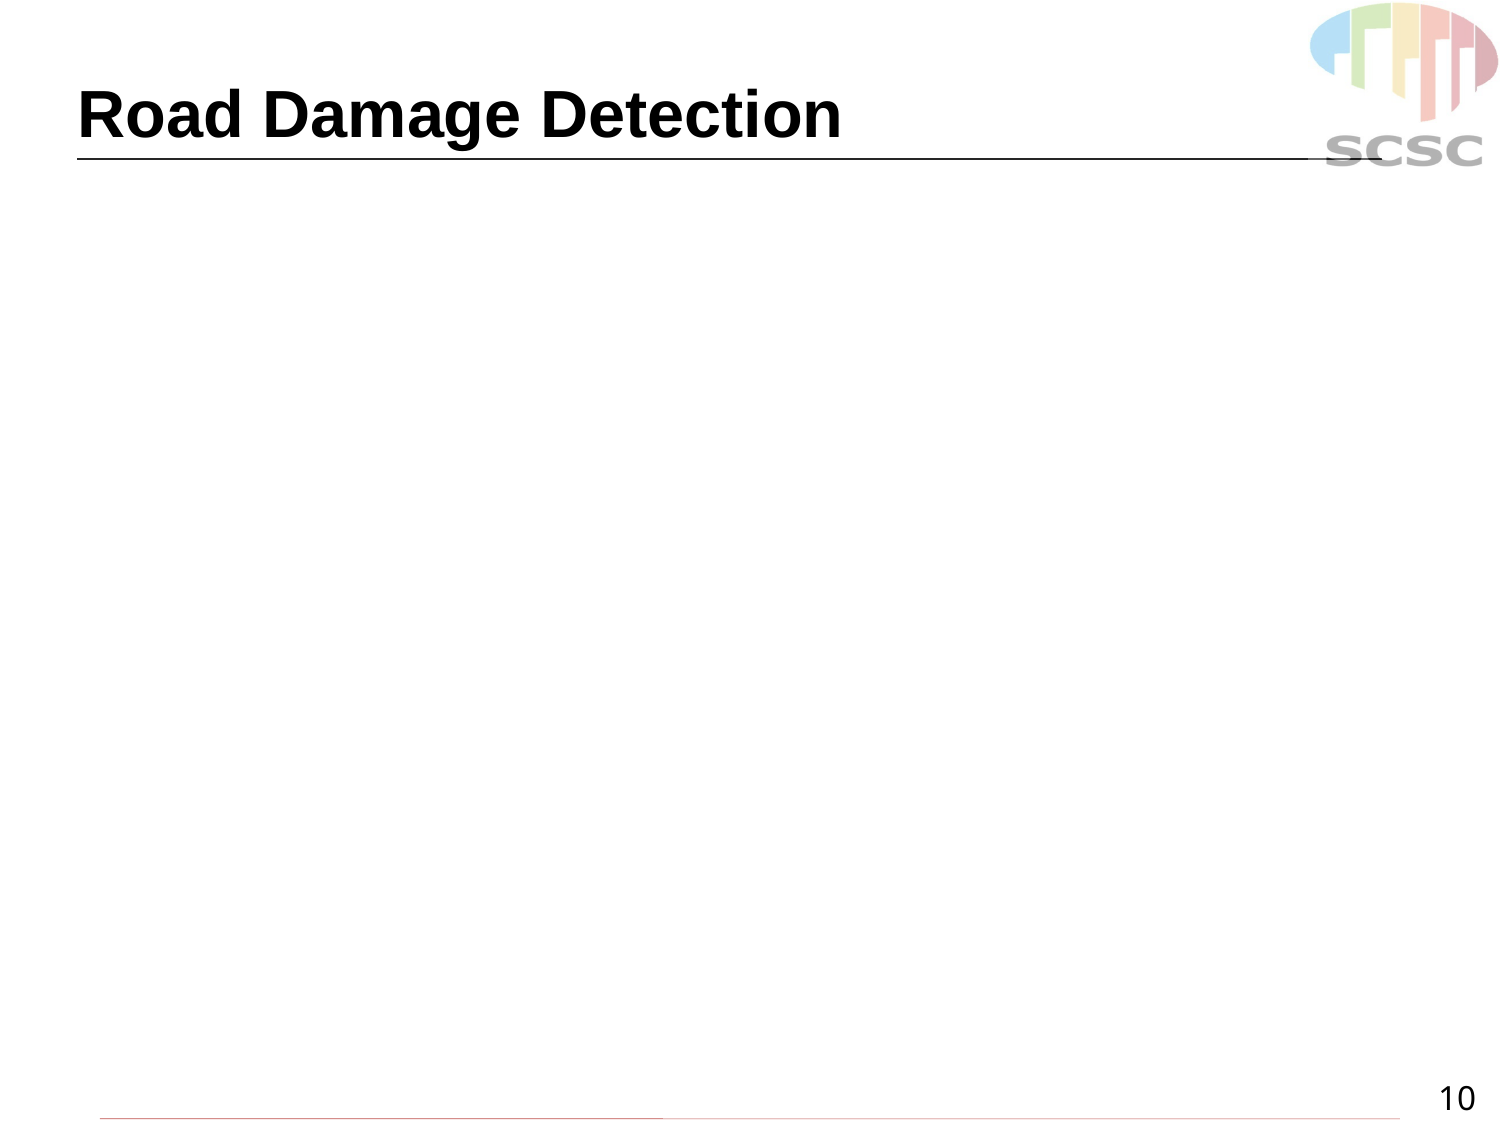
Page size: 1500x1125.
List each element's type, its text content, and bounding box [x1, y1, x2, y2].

title Road Damage Detection [62, 50, 1375, 159]
